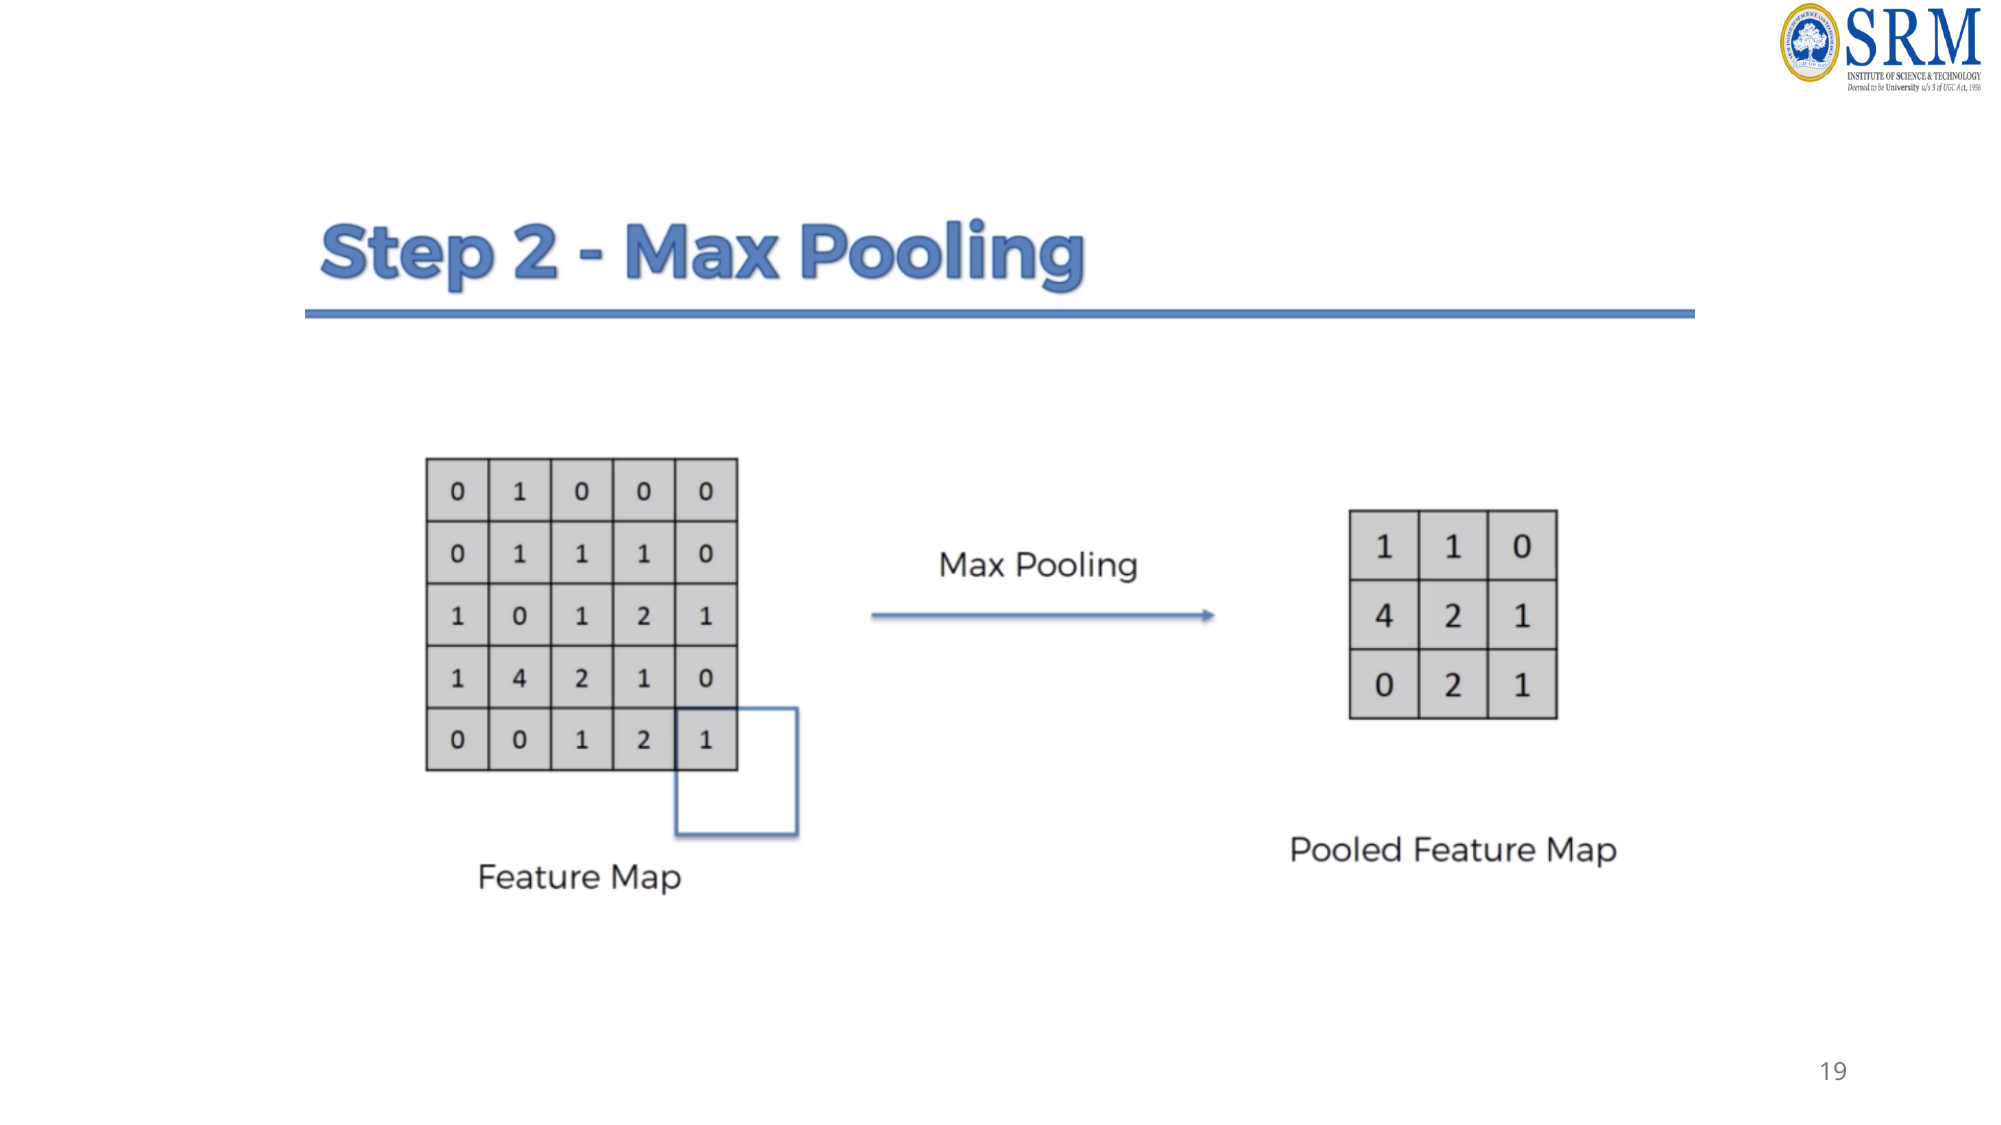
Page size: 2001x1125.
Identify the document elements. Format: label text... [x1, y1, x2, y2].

slide_number 19 [1412, 1042, 1863, 1103]
picture [304, 209, 1696, 916]
picture [1779, 3, 1981, 92]
